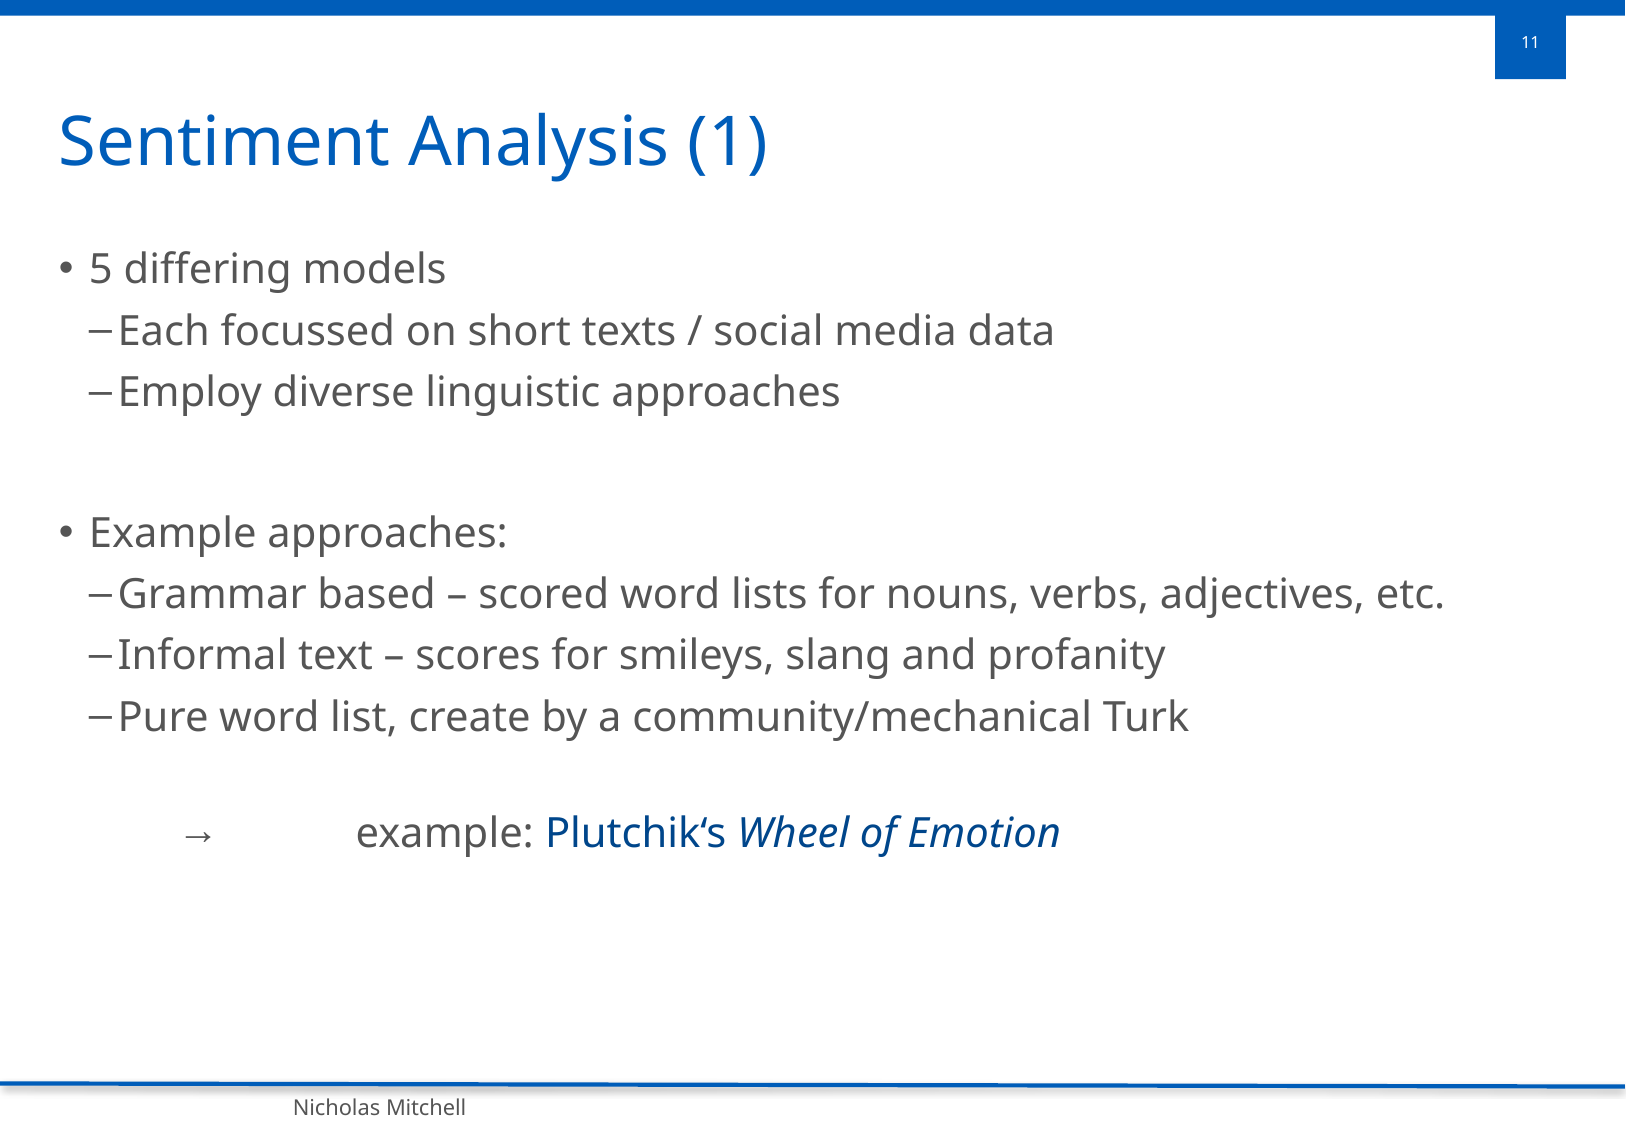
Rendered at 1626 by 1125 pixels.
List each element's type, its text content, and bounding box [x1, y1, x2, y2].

list 5 differing models Each focussed on short texts / social media data Employ diverse linguistic approaches Example approaches: Grammar based – scored word lists for nouns, verbs, adjectives, etc. Informal text – scores for smileys, slang and profanity Pure word list, create by a community/mechanical Turk example: Plutchik‘s Wheel of Emotion [59, 230, 1565, 1064]
list Sentiment Analysis (1) [59, 65, 1565, 207]
